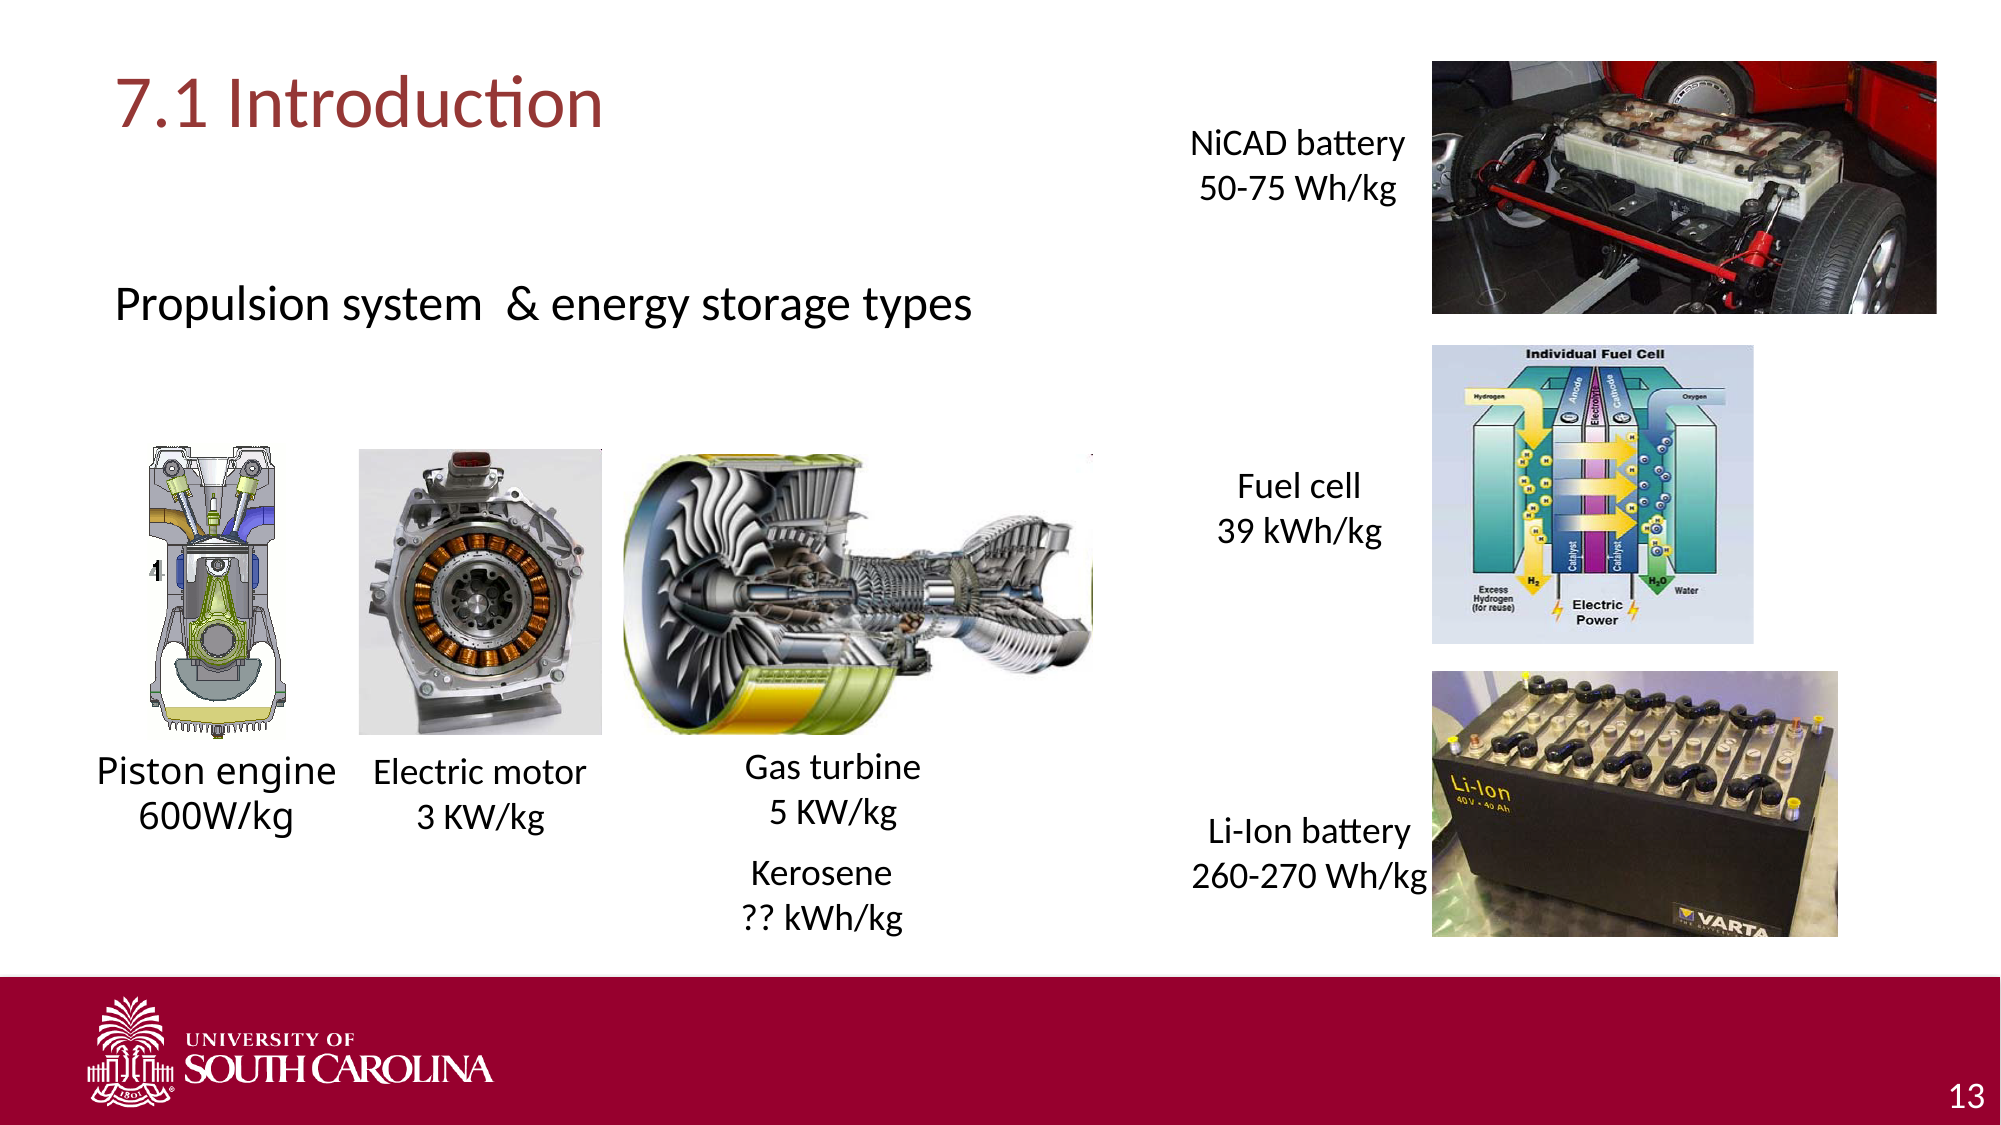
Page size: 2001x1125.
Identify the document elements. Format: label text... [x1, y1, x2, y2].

picture [1431, 344, 1754, 644]
picture [623, 453, 1094, 735]
text_box Electric motor 3 KW/kg [285, 739, 626, 845]
picture [358, 448, 603, 735]
picture [147, 443, 286, 740]
text_box Li-Ion battery 260-270 Wh/kg [1114, 798, 1426, 904]
picture [0, 979, 744, 1124]
list Propulsion system & energy storage types [99, 262, 1900, 937]
title 7.1 Introduction [99, 45, 1900, 233]
text_box Gas turbine 5 KW/kg [600, 734, 1067, 840]
text_box Kerosene ?? kWh/kg [626, 840, 1017, 946]
picture [1431, 60, 1937, 314]
text_box NiCAD battery 50-75 Wh/kg [1126, 110, 1426, 216]
picture [1431, 671, 1839, 937]
text_box Fuel cell 39 kWh/kg [1166, 454, 1426, 559]
text_box Piston engine 600W/kg [0, 739, 285, 845]
